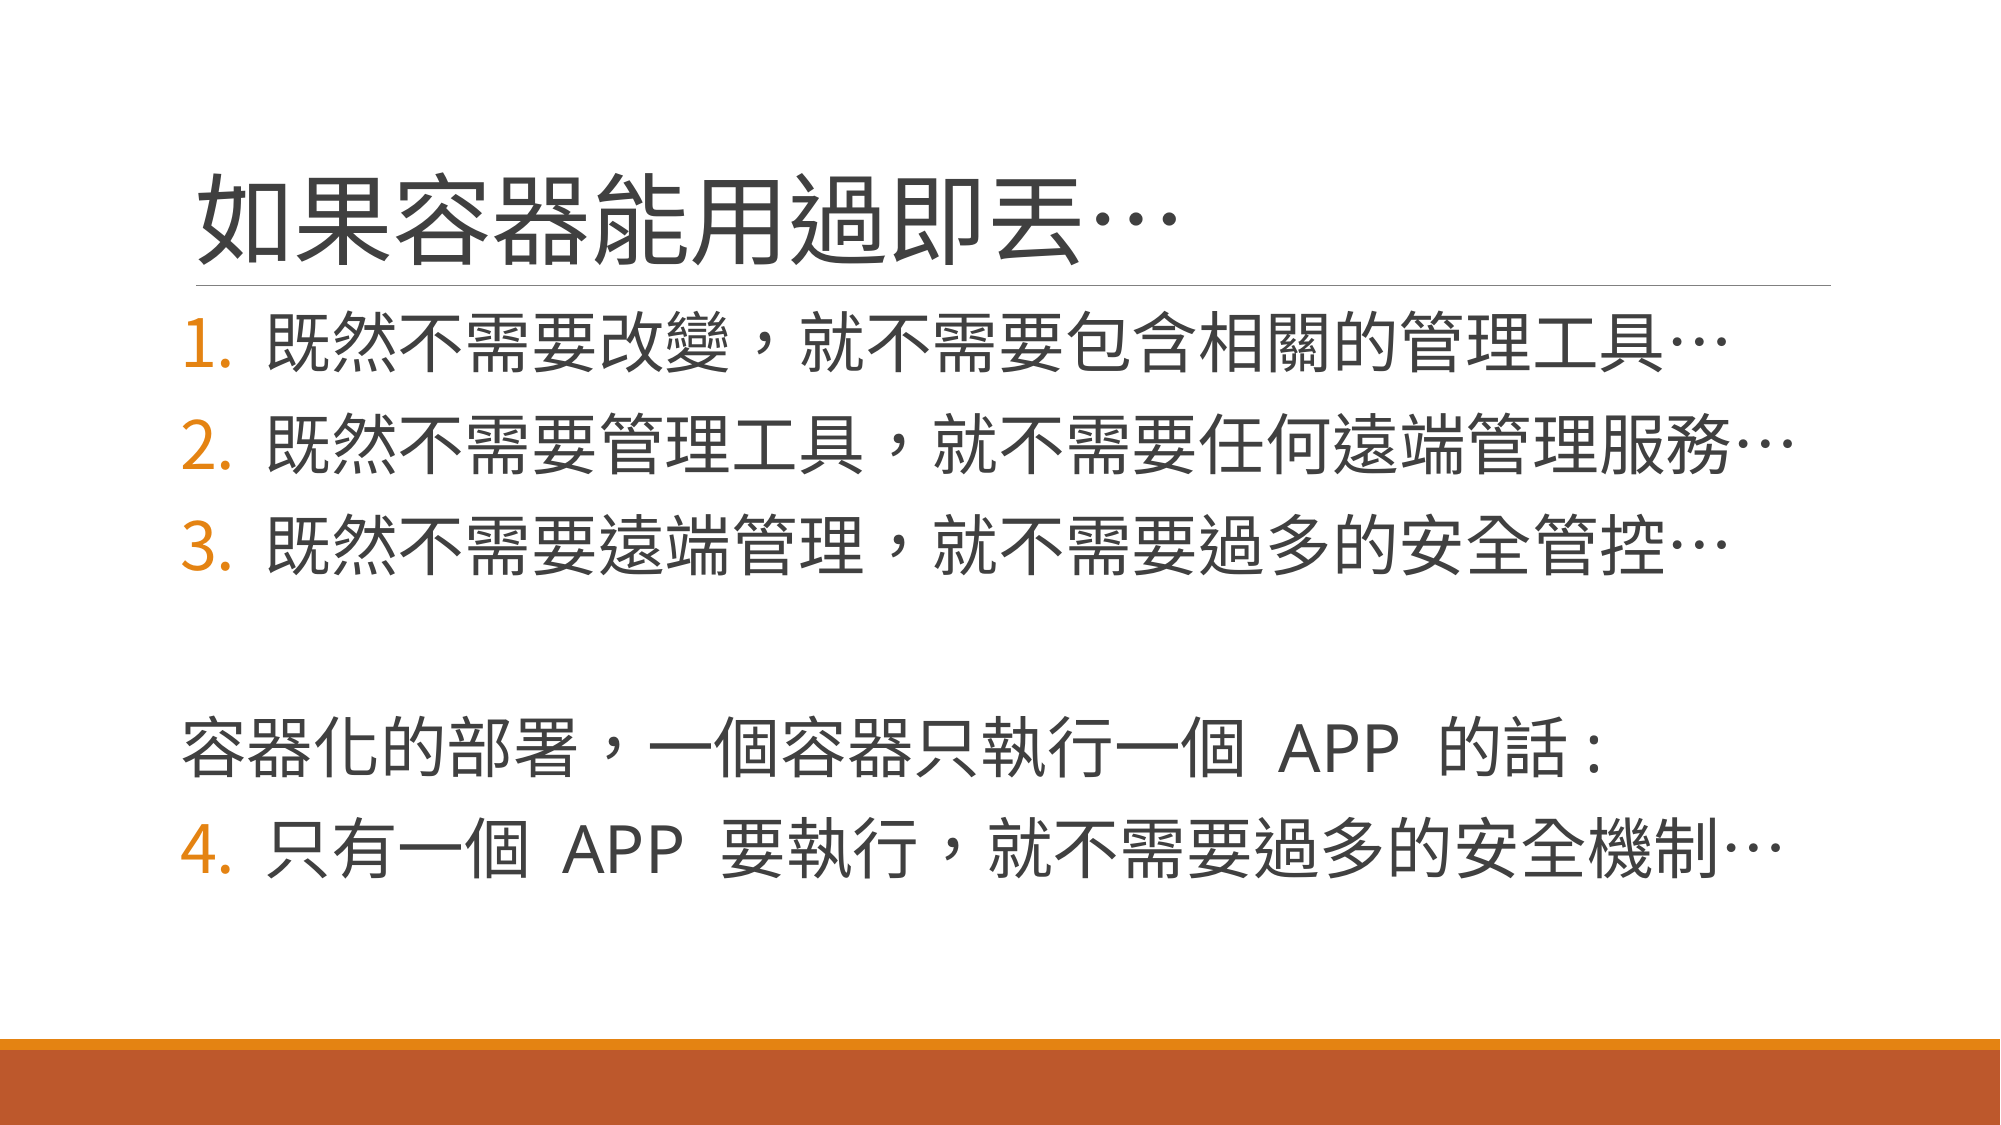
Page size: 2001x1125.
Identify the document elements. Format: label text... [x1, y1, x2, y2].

list 既然不需要改變，就不需要包含相關的管理工具… 既然不需要管理工具，就不需要任何遠端管理服務… 既然不需要遠端管理，就不需要過多的安全管控… 容器化的部署，一個容器只執行一個 APP 的話: 只有一個 APP 要執行，就不需要過多的安全機制… [180, 302, 1830, 963]
title 如果容器能用過即丟… [180, 47, 1830, 285]
